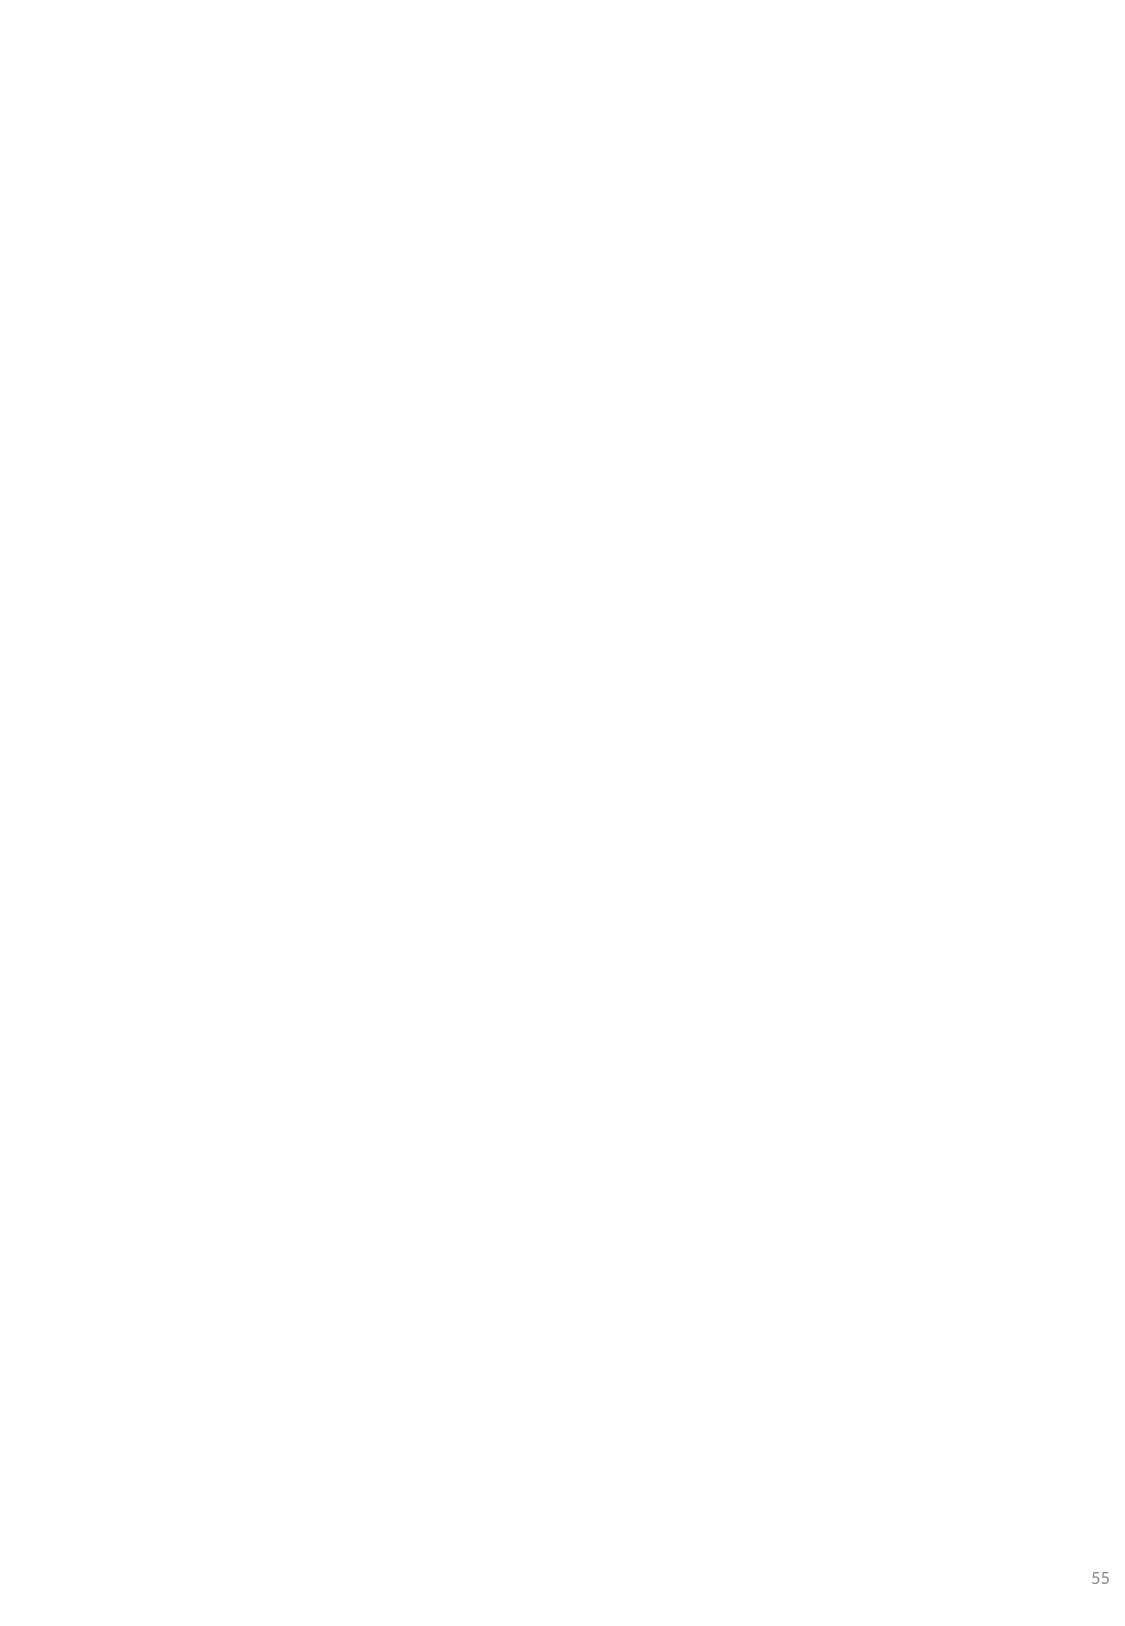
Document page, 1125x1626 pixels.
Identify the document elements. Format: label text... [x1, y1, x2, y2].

slide_number 55 [871, 1534, 1125, 1621]
